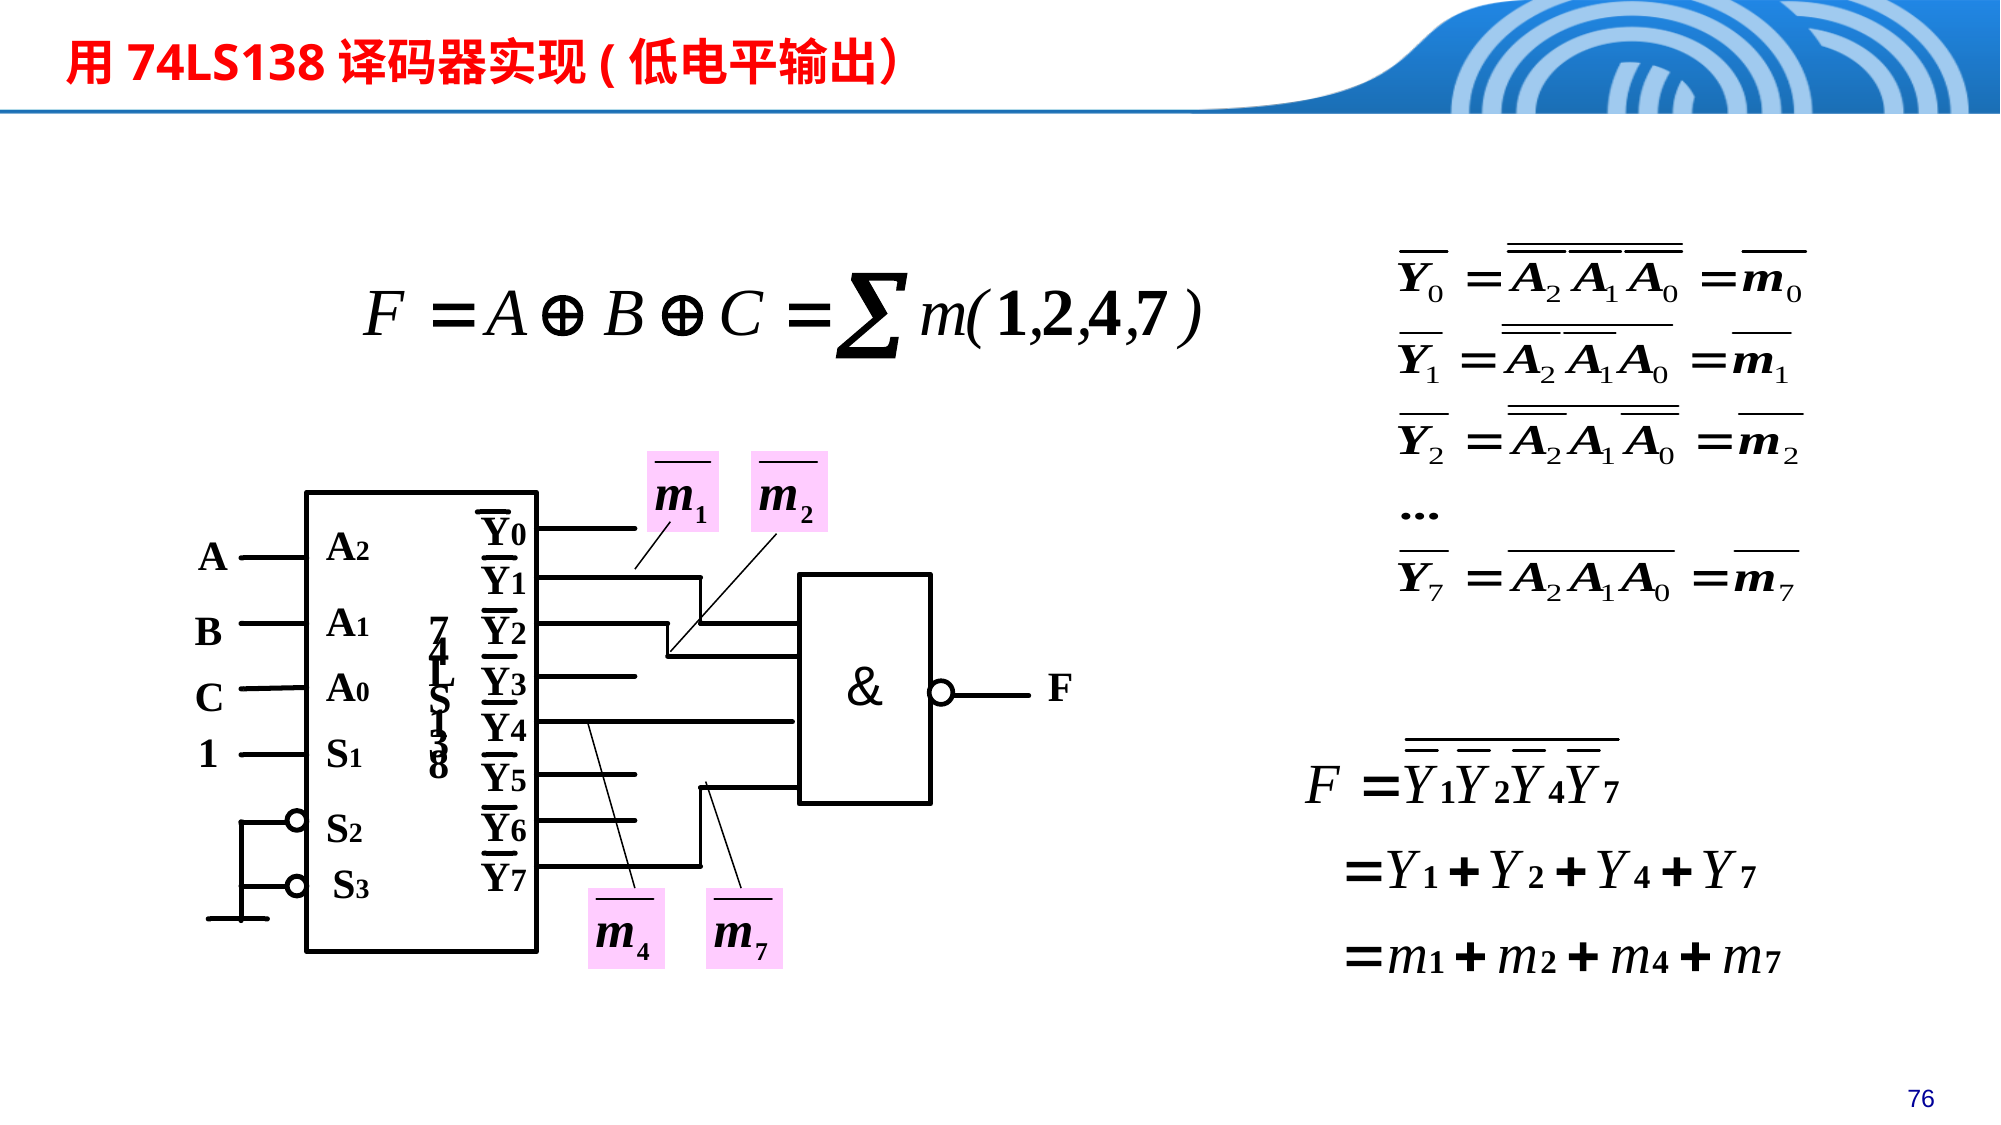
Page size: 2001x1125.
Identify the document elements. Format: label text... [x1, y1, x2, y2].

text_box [1390, 234, 1816, 610]
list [351, 261, 1215, 375]
picture [0, 0, 2000, 114]
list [1295, 727, 1792, 997]
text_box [180, 450, 1116, 970]
title 用74LS138译码器实现(低电平输出） [54, 34, 1761, 97]
